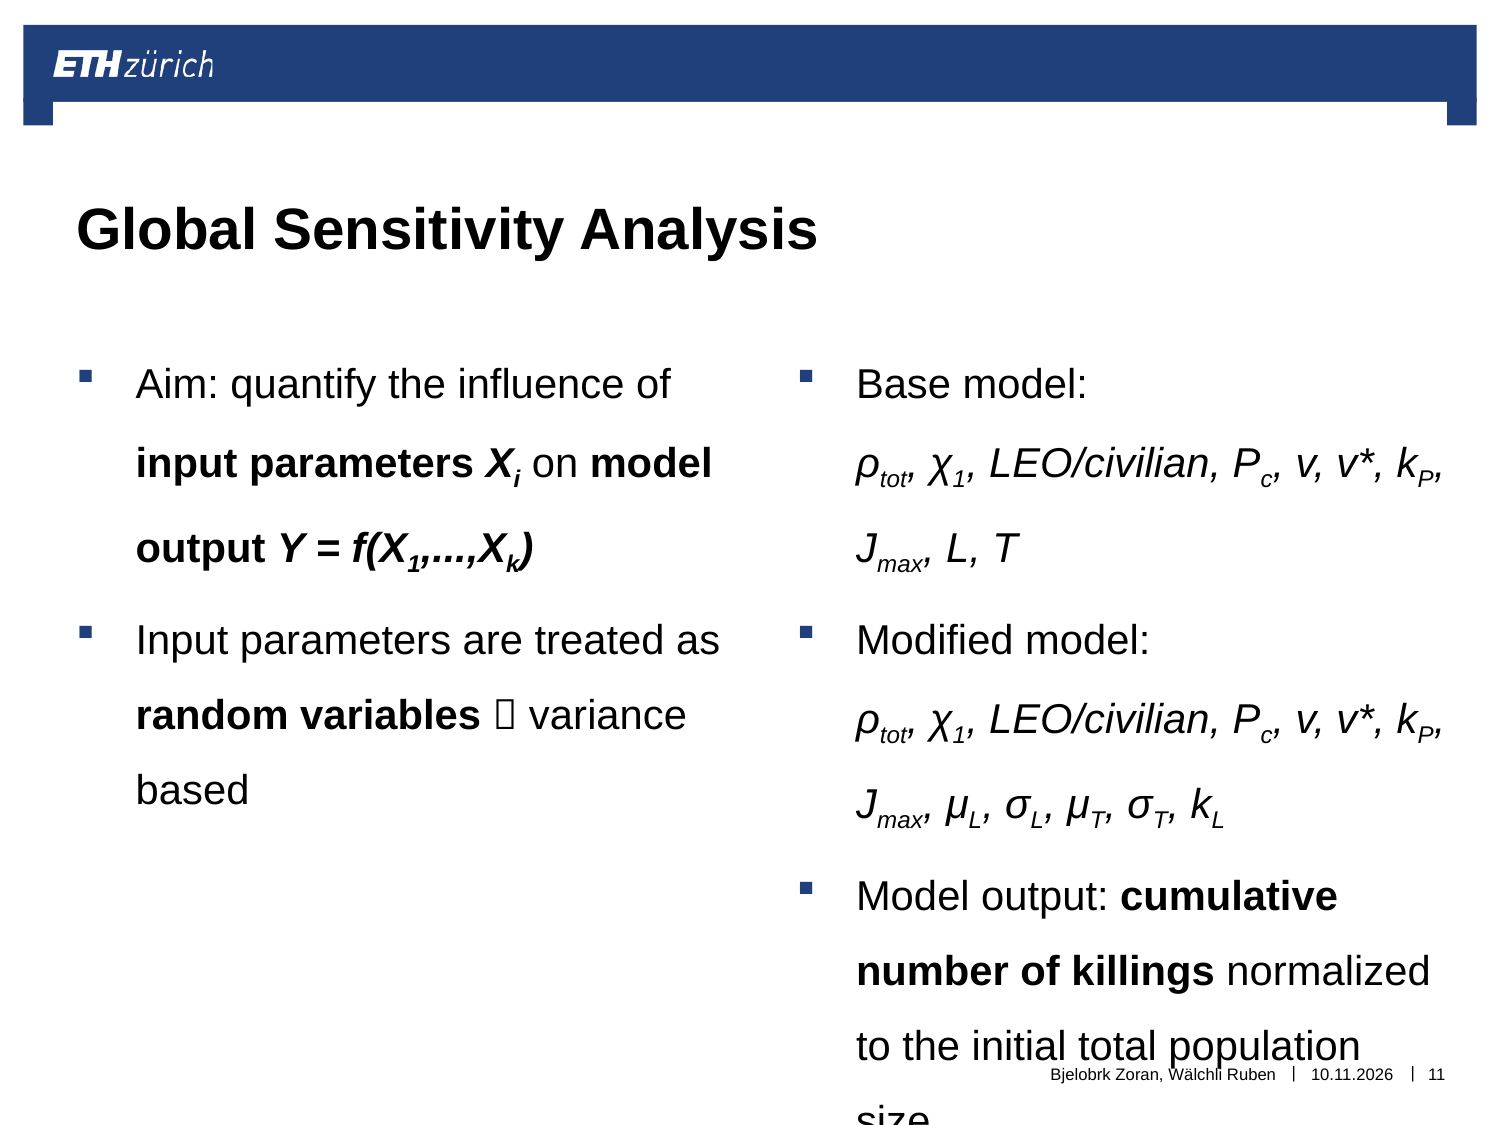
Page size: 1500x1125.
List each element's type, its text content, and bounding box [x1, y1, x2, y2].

footer Bjelobrk Zoran, Wälchli Ruben [750, 1034, 1277, 1112]
list Aim: quantify the influence of input parameters Xi on model output Y = f(X1,...,Xk) Input parameters are treated as random variables  variance based [53, 332, 727, 1024]
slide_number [1302, 1034, 1403, 1112]
title Global Sensitivity Analysis [53, 101, 1447, 262]
slide_number 10 [1415, 1034, 1459, 1112]
list Base model: ρtot, χ1, LEO/civilian, Pc, v, v*, kP, Jmax, L, T Modified model: ρtot, χ1, LEO/civilian, Pc, v, v*, kP, Jmax, μL, σL, μT, σT, kL Model output: cumulative number of killings normalized to the initial total population size [773, 332, 1447, 1024]
